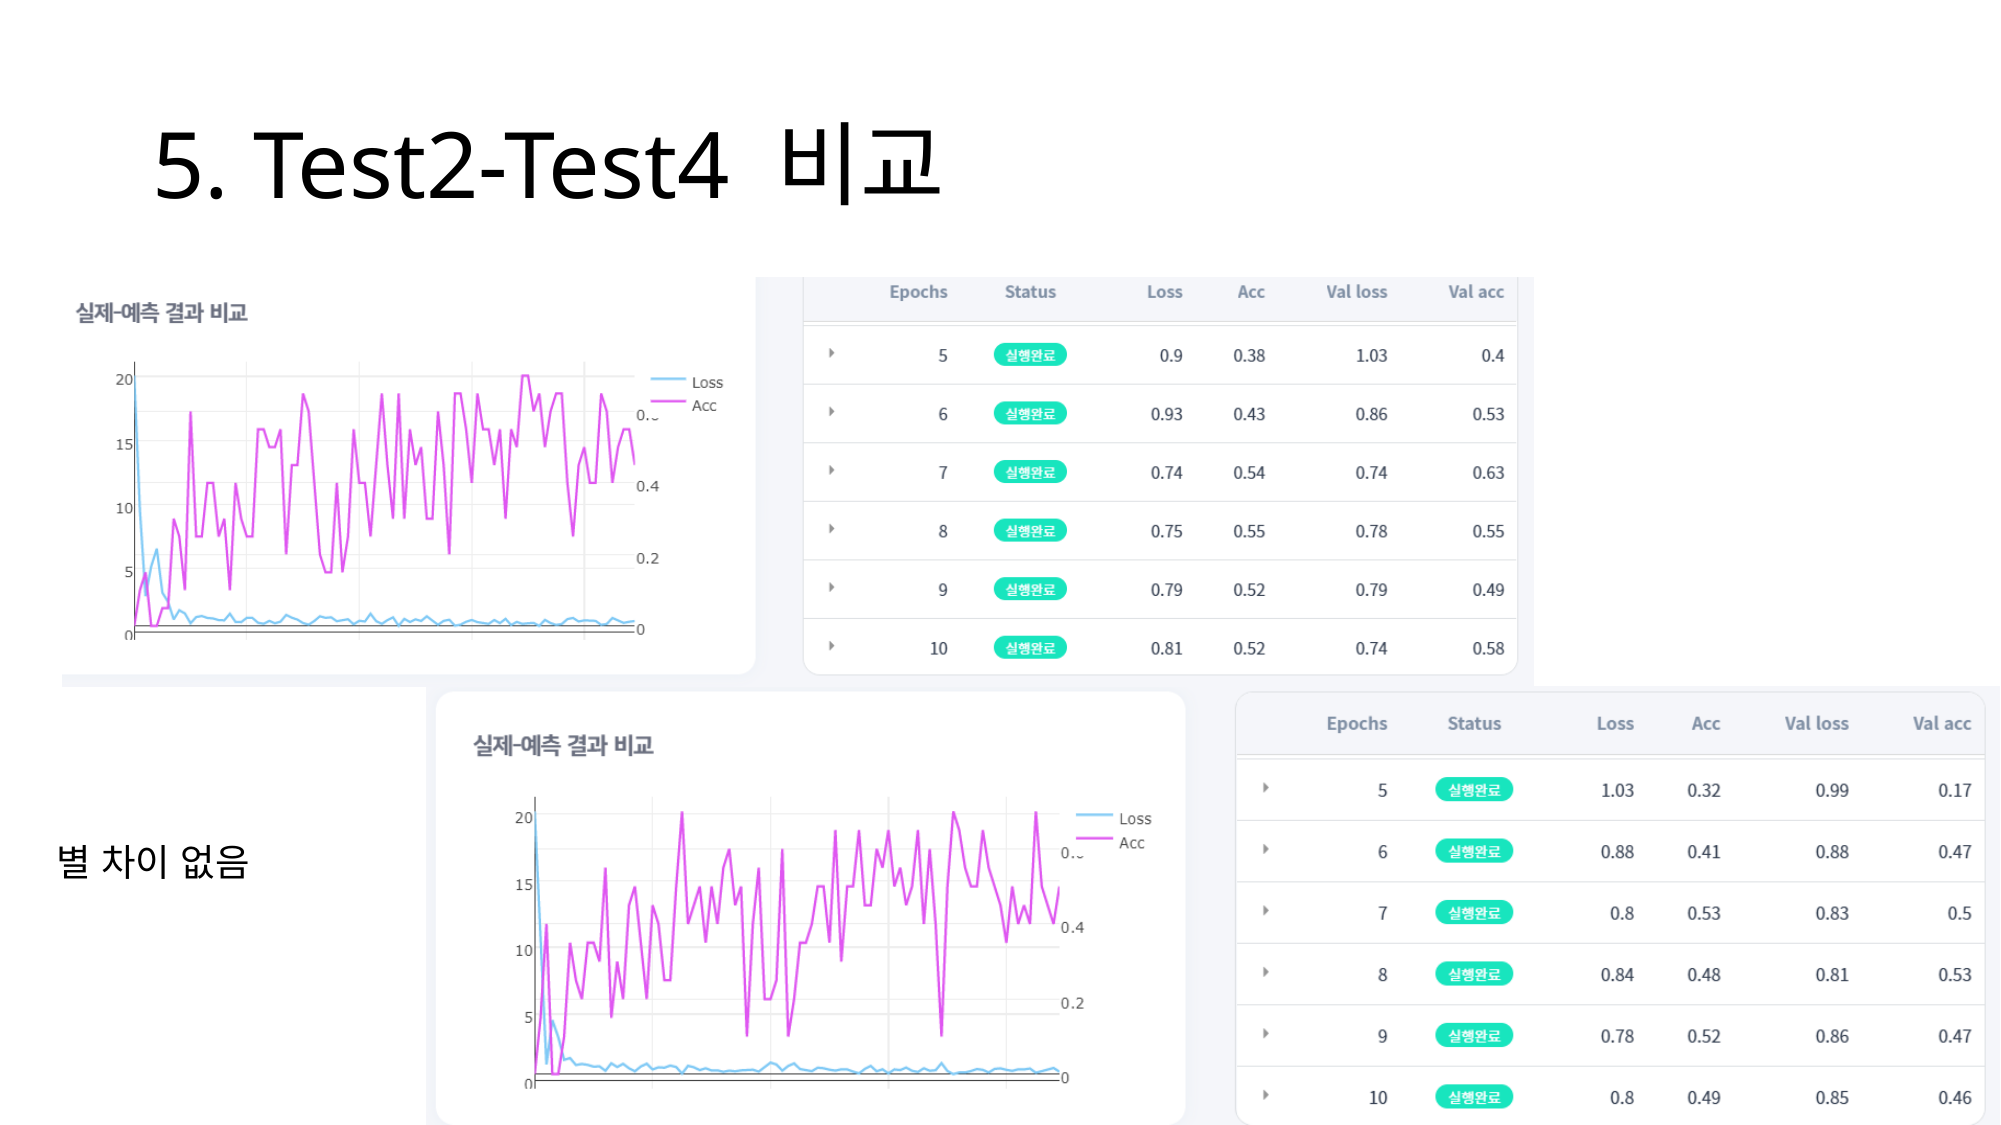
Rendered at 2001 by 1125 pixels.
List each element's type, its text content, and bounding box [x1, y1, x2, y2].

text_box 별 차이 없음 [41, 831, 426, 891]
picture [62, 277, 2000, 1125]
title 5. Test2-Test4 비교 [137, 59, 1938, 278]
